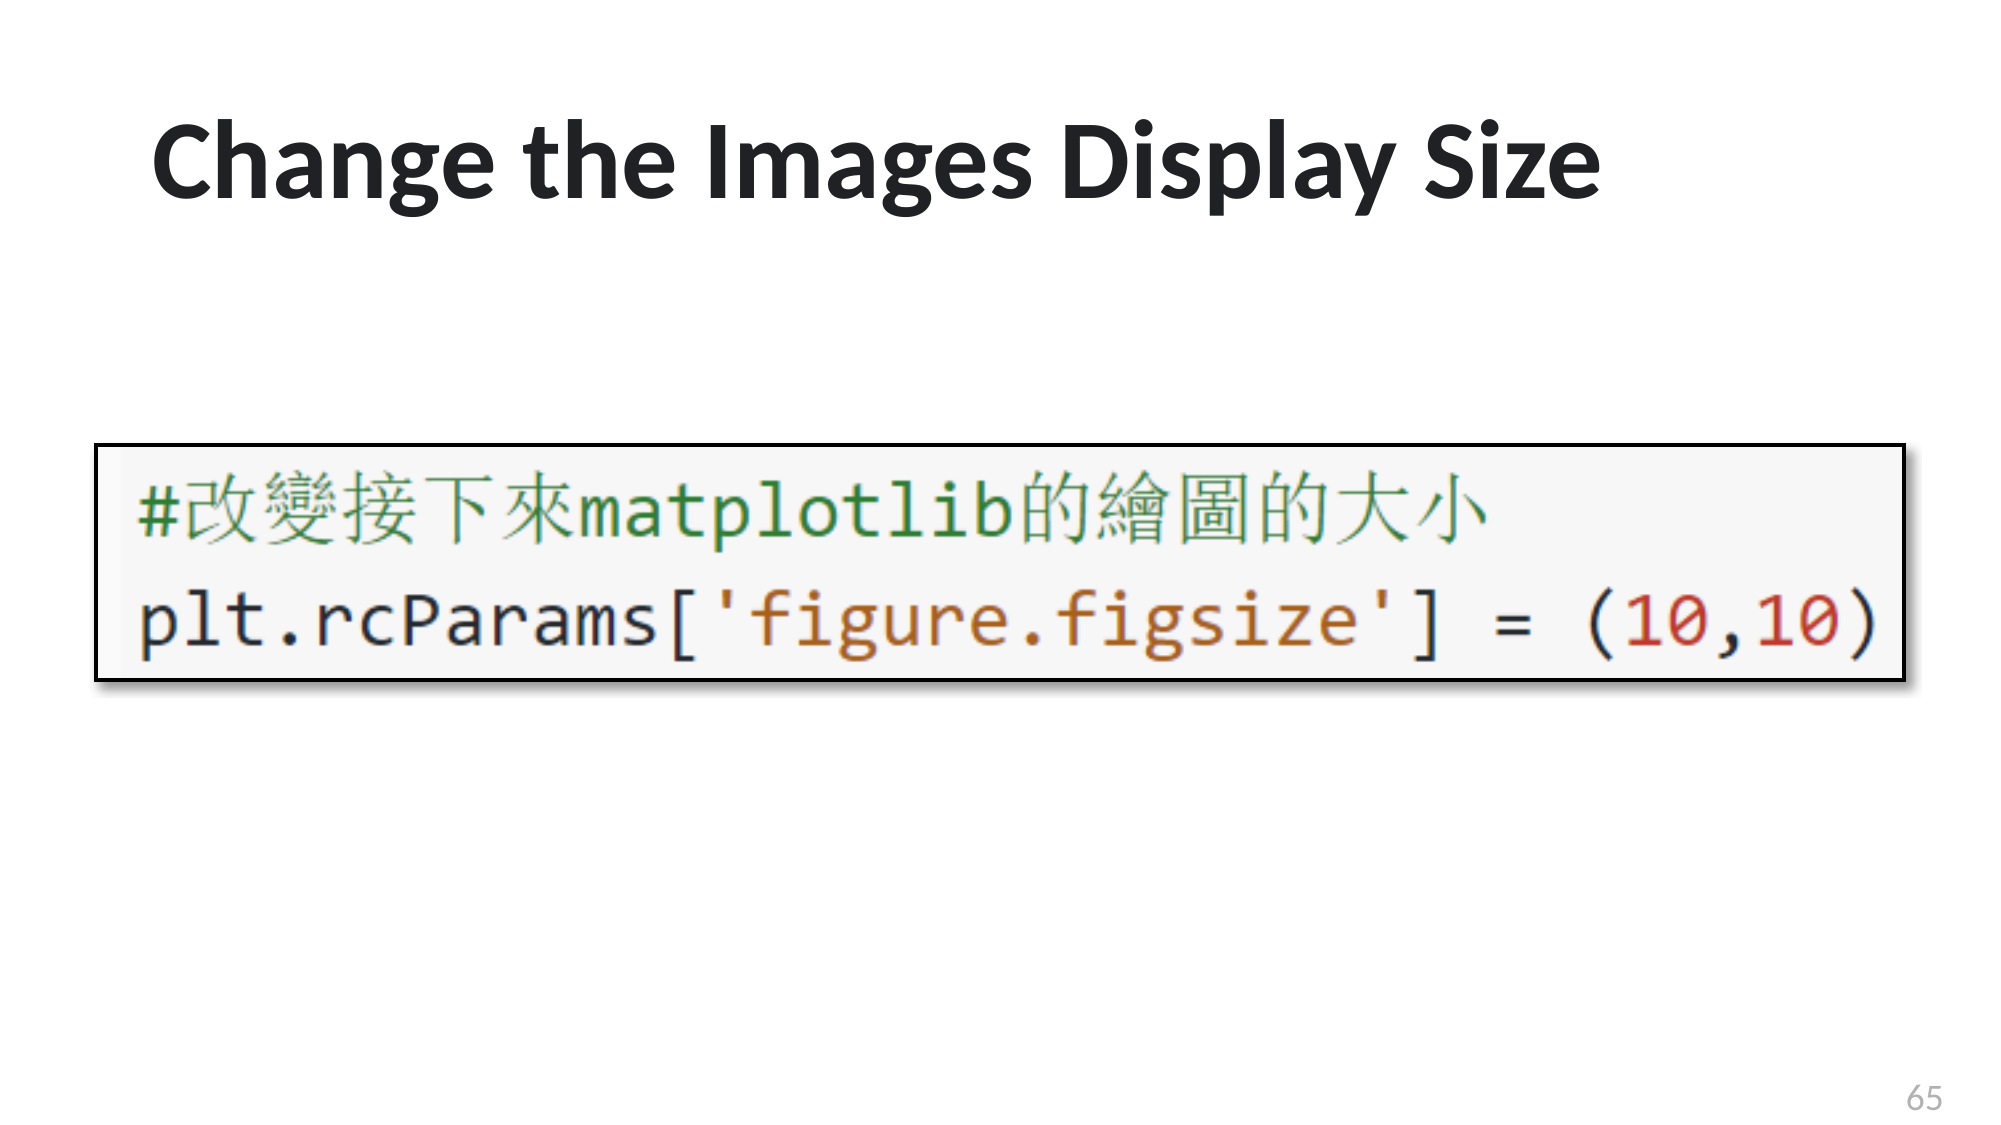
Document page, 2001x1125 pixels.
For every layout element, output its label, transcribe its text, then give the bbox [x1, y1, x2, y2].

slide_number 65 [1508, 1065, 1959, 1125]
picture [98, 447, 1902, 678]
title Change the Images Display Size [137, 53, 1863, 272]
